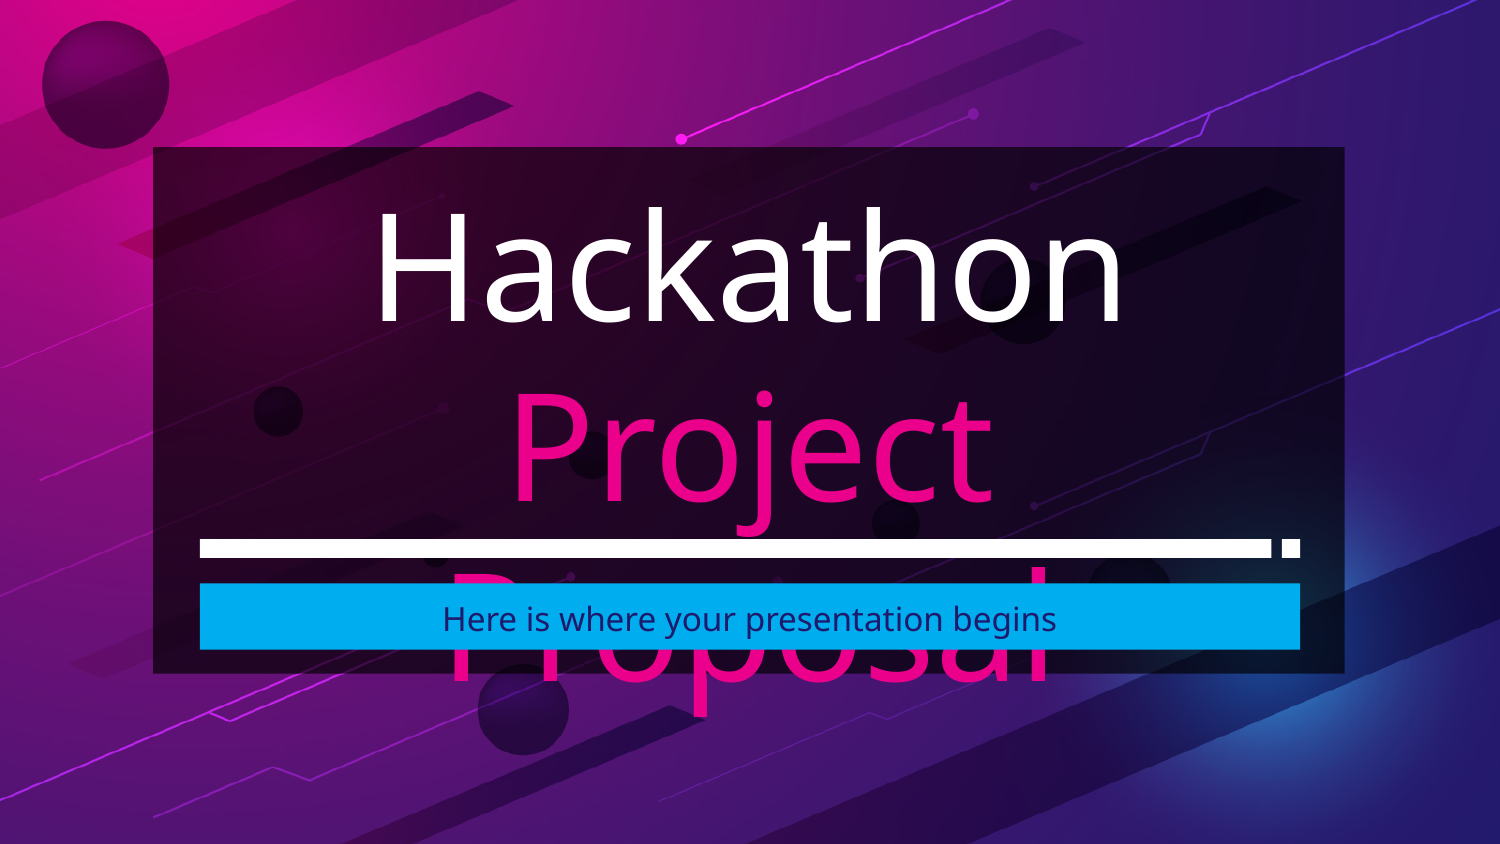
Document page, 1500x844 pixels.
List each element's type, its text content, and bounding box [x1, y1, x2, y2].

title Hackathon Project Proposal [199, 156, 1301, 510]
picture [0, 0, 1500, 844]
subtitle Here is where your presentation begins [199, 583, 1301, 650]
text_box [199, 538, 1301, 559]
